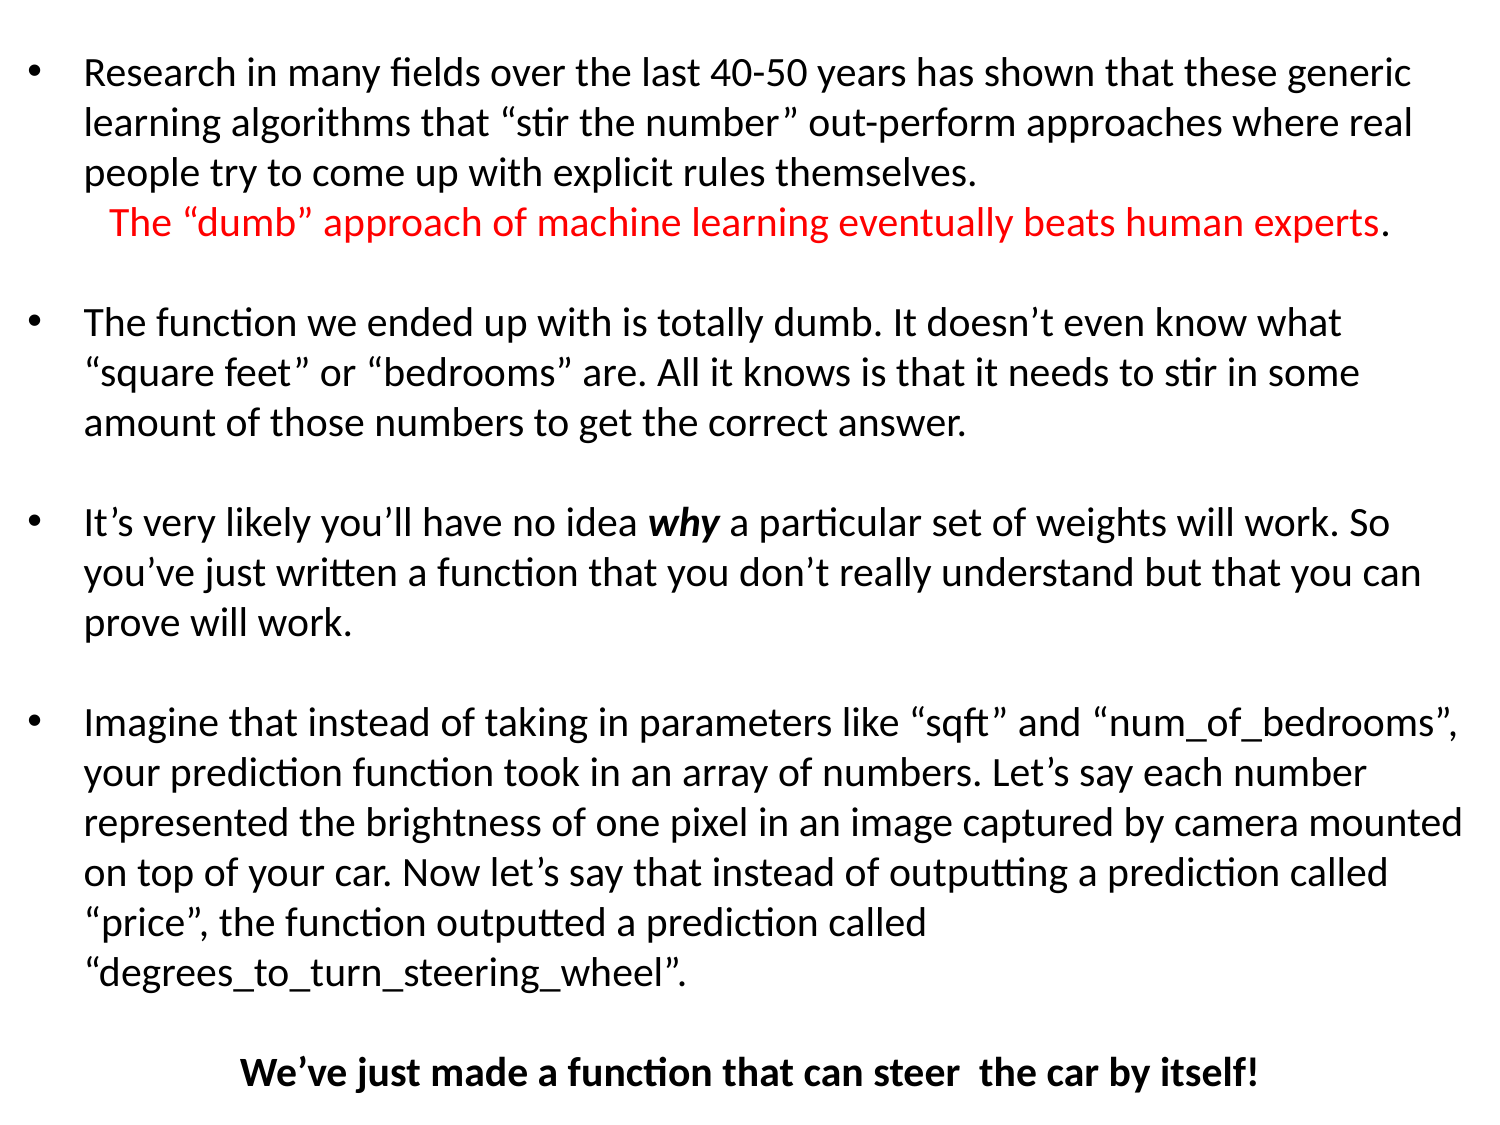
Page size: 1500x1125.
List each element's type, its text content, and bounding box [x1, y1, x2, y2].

text_box Research in many fields over the last 40-50 years has shown that these generic learning algorithms that “stir the number” out-perform approaches where real people try to come up with explicit rules themselves. The “dumb” approach of machine learning eventually beats human experts. The function we ended up with is totally dumb. It doesn’t even know what “square feet” or “bedrooms” are. All it knows is that it needs to stir in some amount of those numbers to get the correct answer. It’s very likely you’ll have no idea why a particular set of weights will work. So you’ve just written a function that you don’t really understand but that you can prove will work. Imagine that instead of taking in parameters like “sqft” and “num_of_bedrooms”, your prediction function took in an array of numbers. Let’s say each number represented the brightness of one pixel in an image captured by camera mounted on top of your car. Now let’s say that instead of outputting a prediction called “price”, the function outputted a prediction called “degrees_to_turn_steering_wheel”. We’ve just made a function that can steer the car by itself! [12, 37, 1488, 1103]
